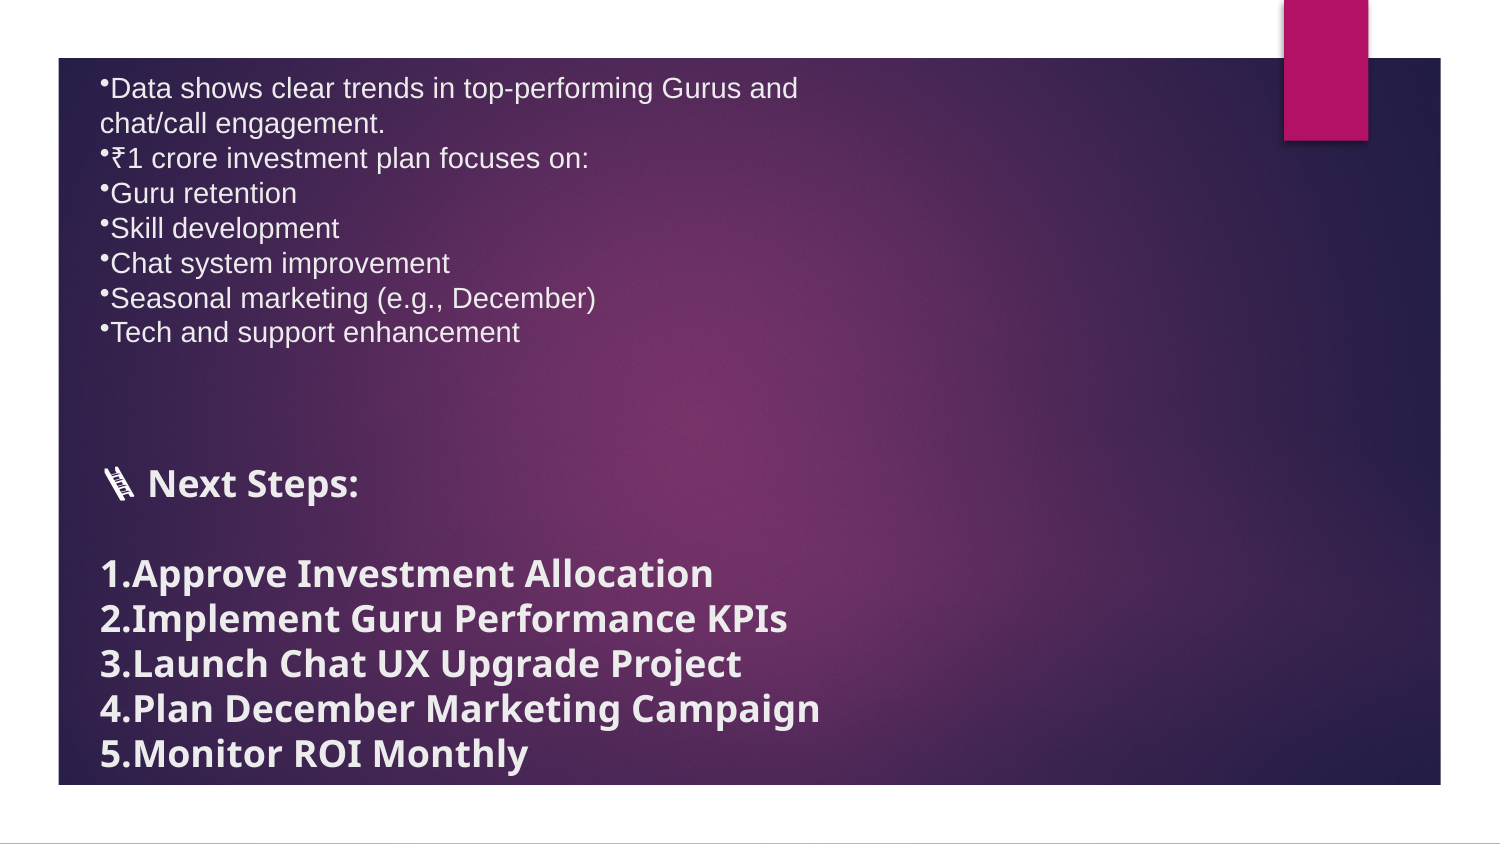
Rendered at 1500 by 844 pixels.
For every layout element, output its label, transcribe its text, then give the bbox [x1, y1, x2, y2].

text_box Data shows clear trends in top-performing Gurus and chat/call engagement. ₹1 crore investment plan focuses on: Guru retention Skill development Chat system improvement Seasonal marketing (e.g., December) Tech and support enhancement [85, 61, 847, 357]
text_box 🪜 Next Steps: Approve Investment Allocation Implement Guru Performance KPIs Launch Chat UX Upgrade Project Plan December Marketing Campaign Monitor ROI Monthly [85, 452, 847, 782]
